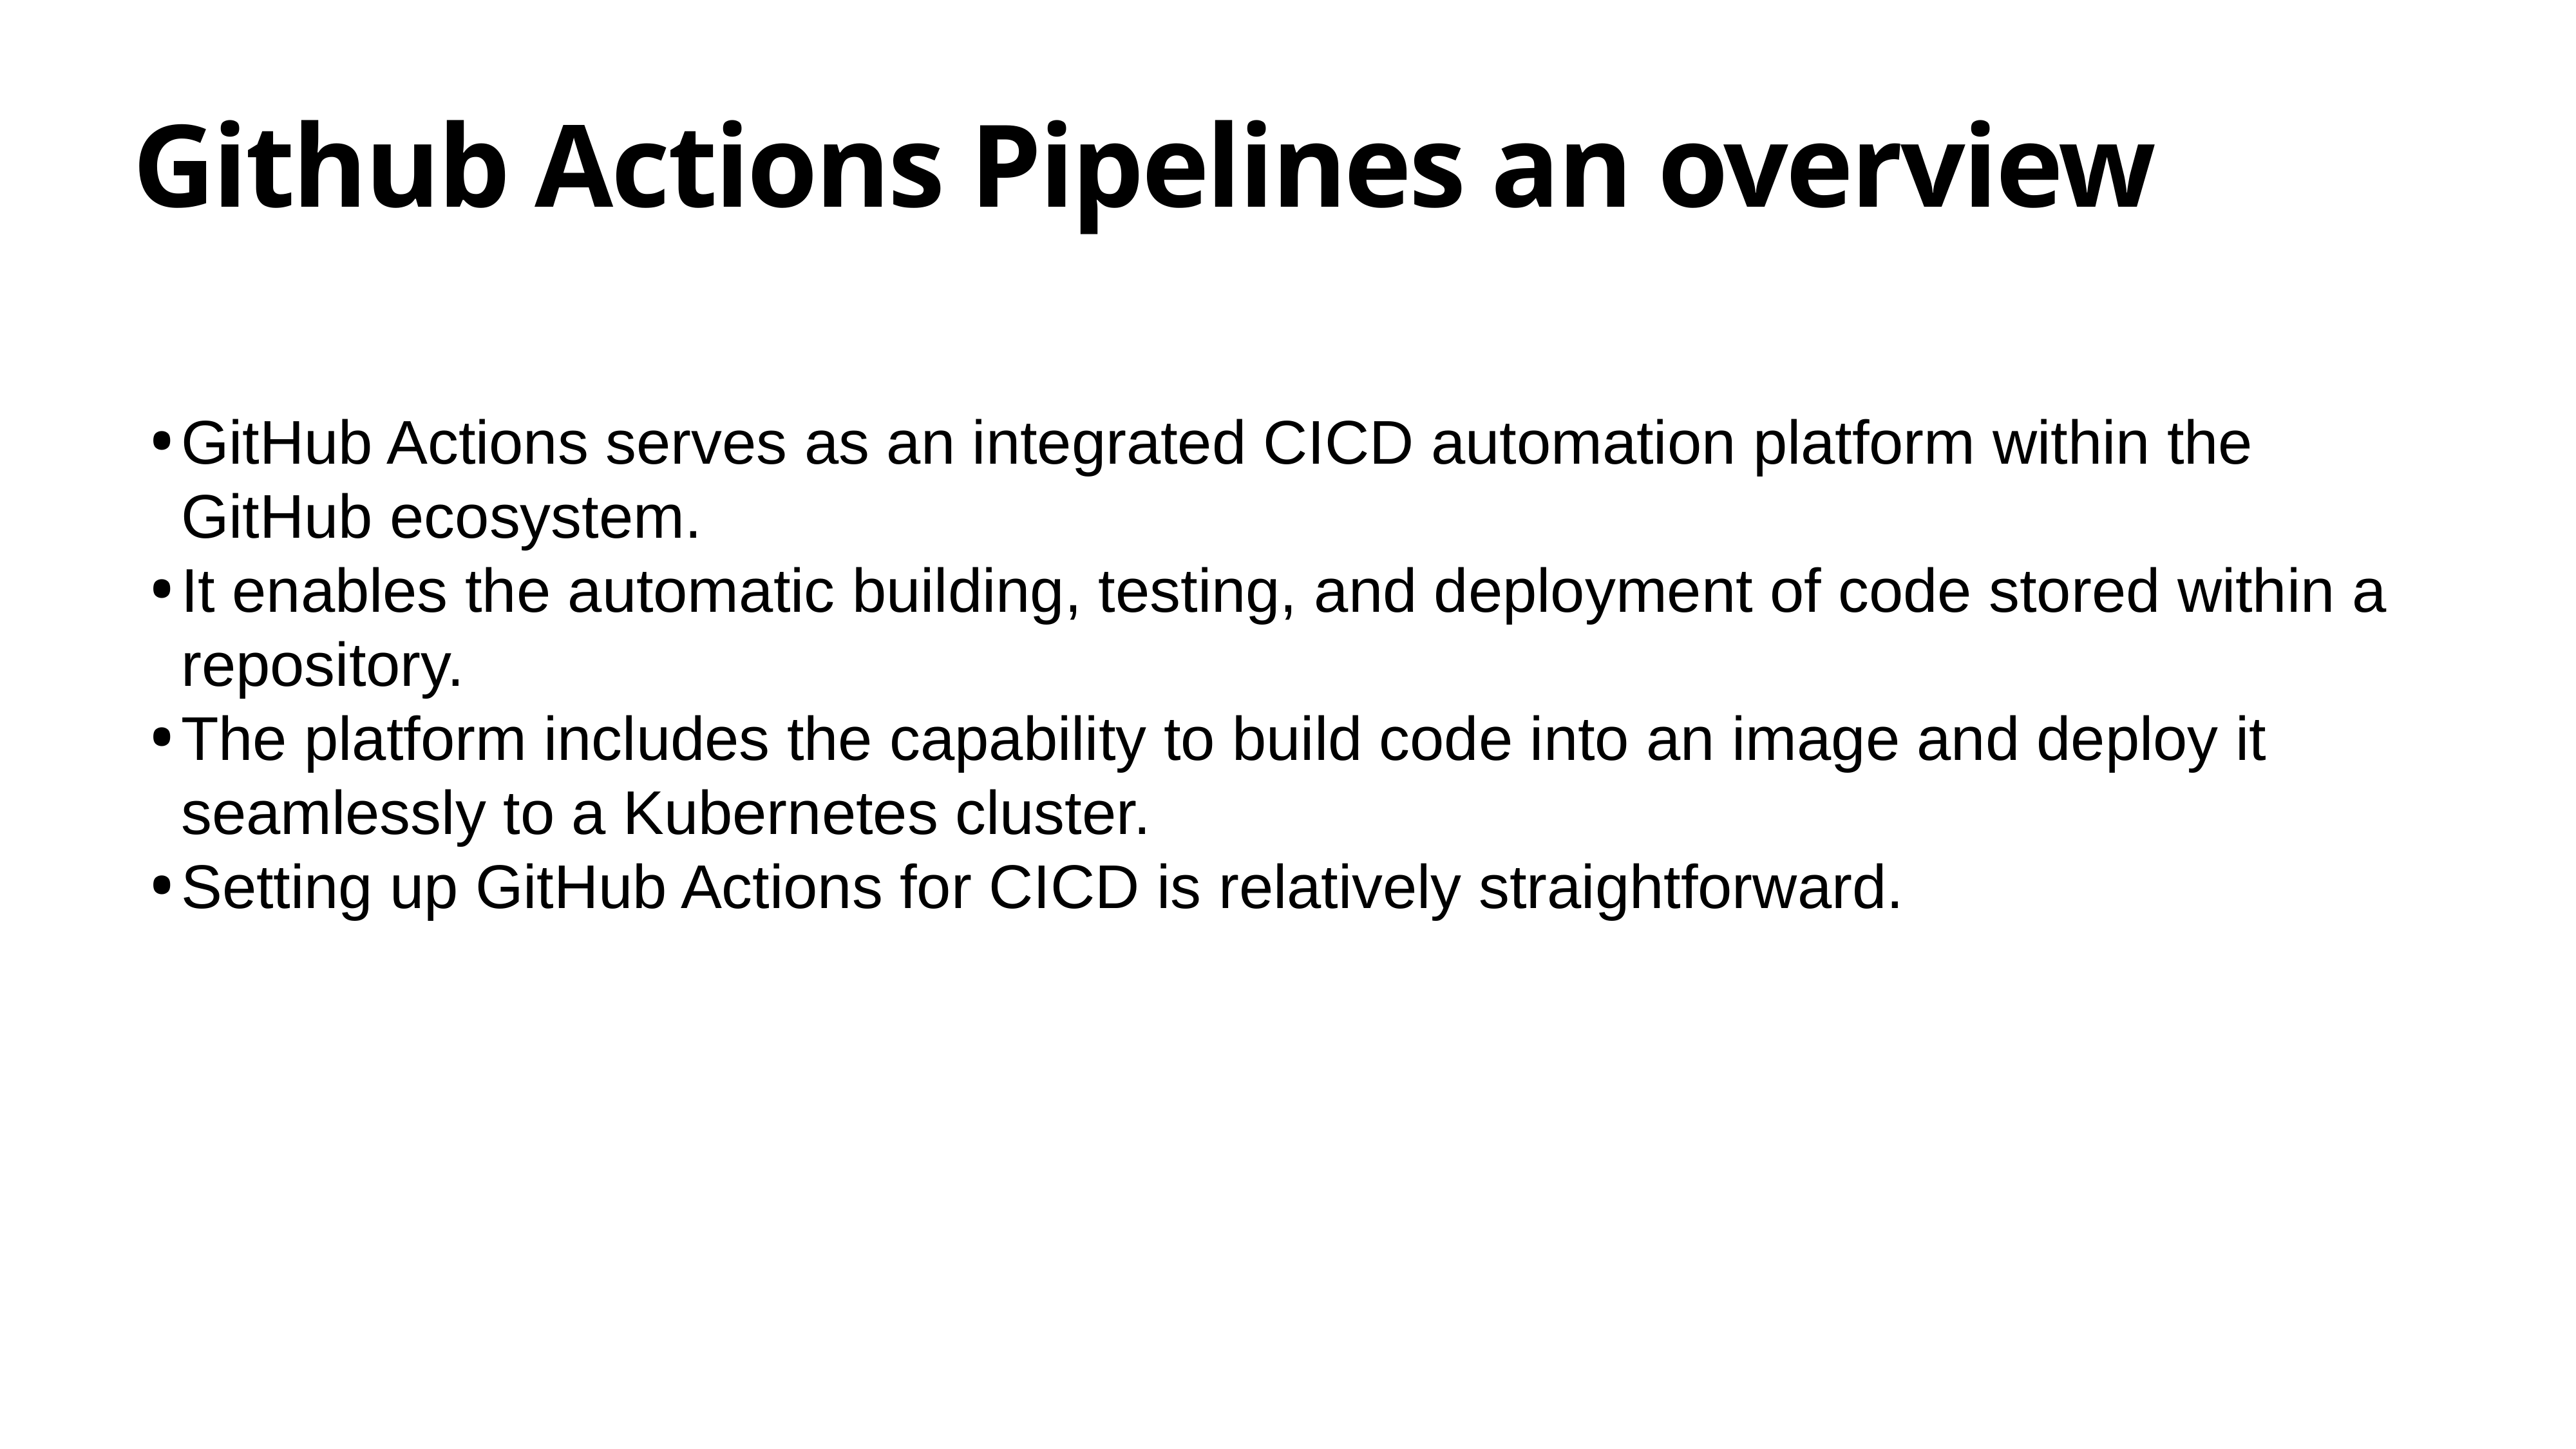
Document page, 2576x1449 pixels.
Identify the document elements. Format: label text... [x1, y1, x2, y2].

list GitHub Actions serves as an integrated CICD automation platform within the GitHub ecosystem. It enables the automatic building, testing, and deployment of code stored within a repository. The platform includes the capability to build code into an image and deploy it seamlessly to a Kubernetes cluster. Setting up GitHub Actions for CICD is relatively straightforward. [127, 396, 2449, 1321]
title Github Actions Pipelines an overview [127, 113, 2449, 266]
